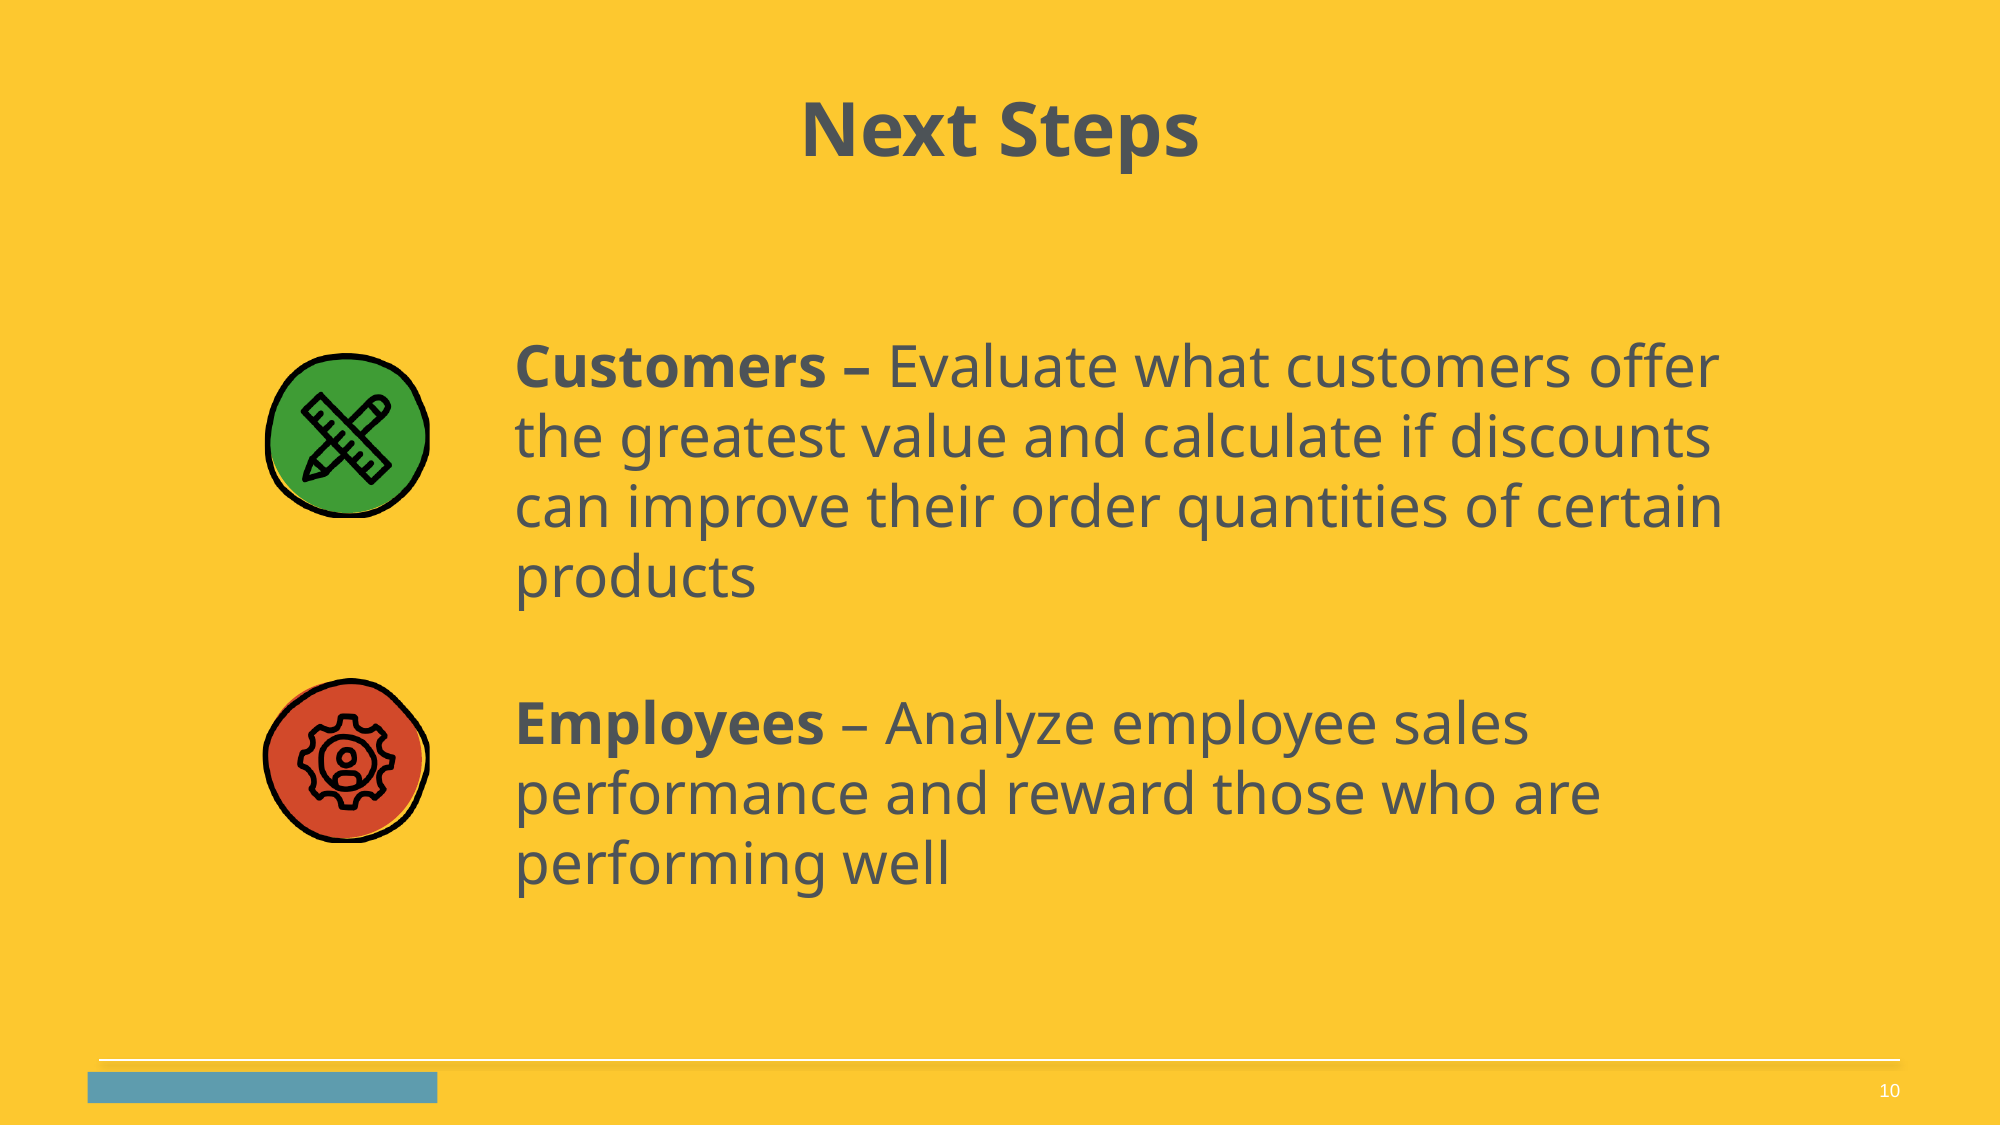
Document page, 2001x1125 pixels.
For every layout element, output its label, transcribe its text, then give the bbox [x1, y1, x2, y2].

text_box [85, 1070, 440, 1105]
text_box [262, 678, 431, 843]
text_box Employees – Analyze employee sales performance and reward those who are performing well [500, 678, 1837, 904]
text_box Next Steps [0, 7, 2000, 172]
text_box Customers – Evaluate what customers offer the greatest value and calculate if discounts can improve their order quantities of certain products [500, 322, 1837, 617]
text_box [264, 353, 430, 518]
